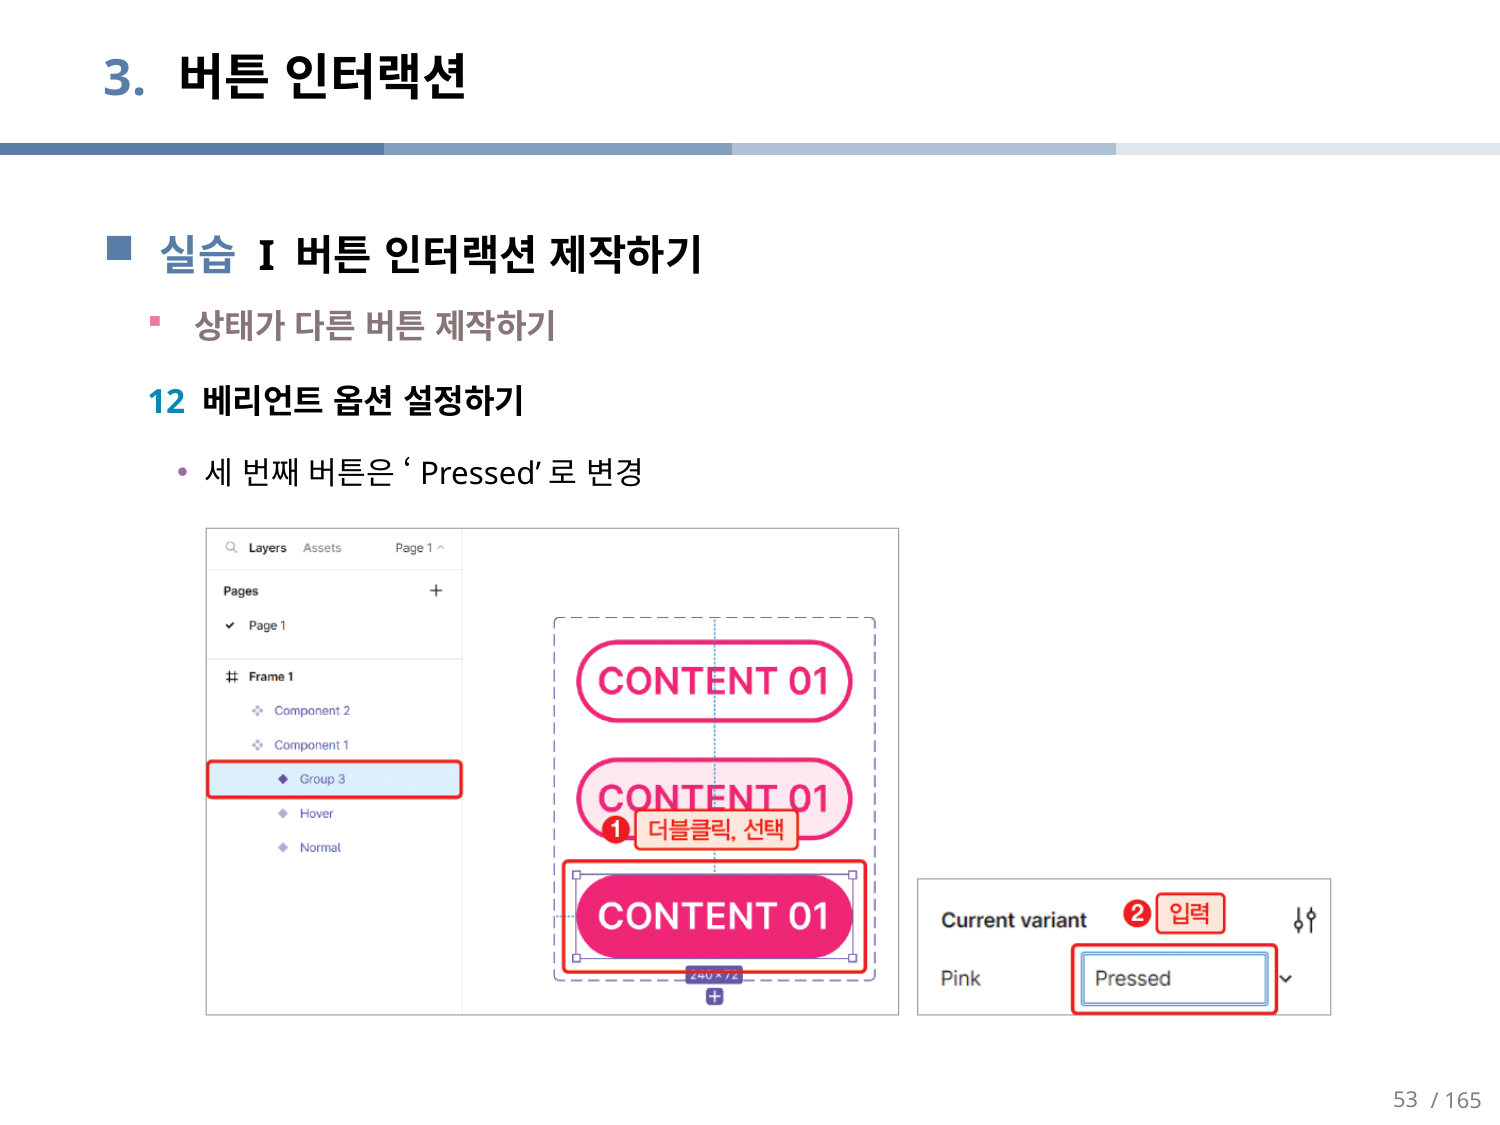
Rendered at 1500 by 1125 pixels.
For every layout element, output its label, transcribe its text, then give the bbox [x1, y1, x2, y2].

list 실습 I 버튼 인터랙션 제작하기 상태가 다른 버튼 제작하기 12 베리언트 옵션 설정하기 세 번째 버튼은 ‘Pressed’로 변경 [88, 196, 1436, 1083]
title 버튼 인터랙션 [88, 30, 1211, 121]
picture [194, 514, 1343, 1024]
